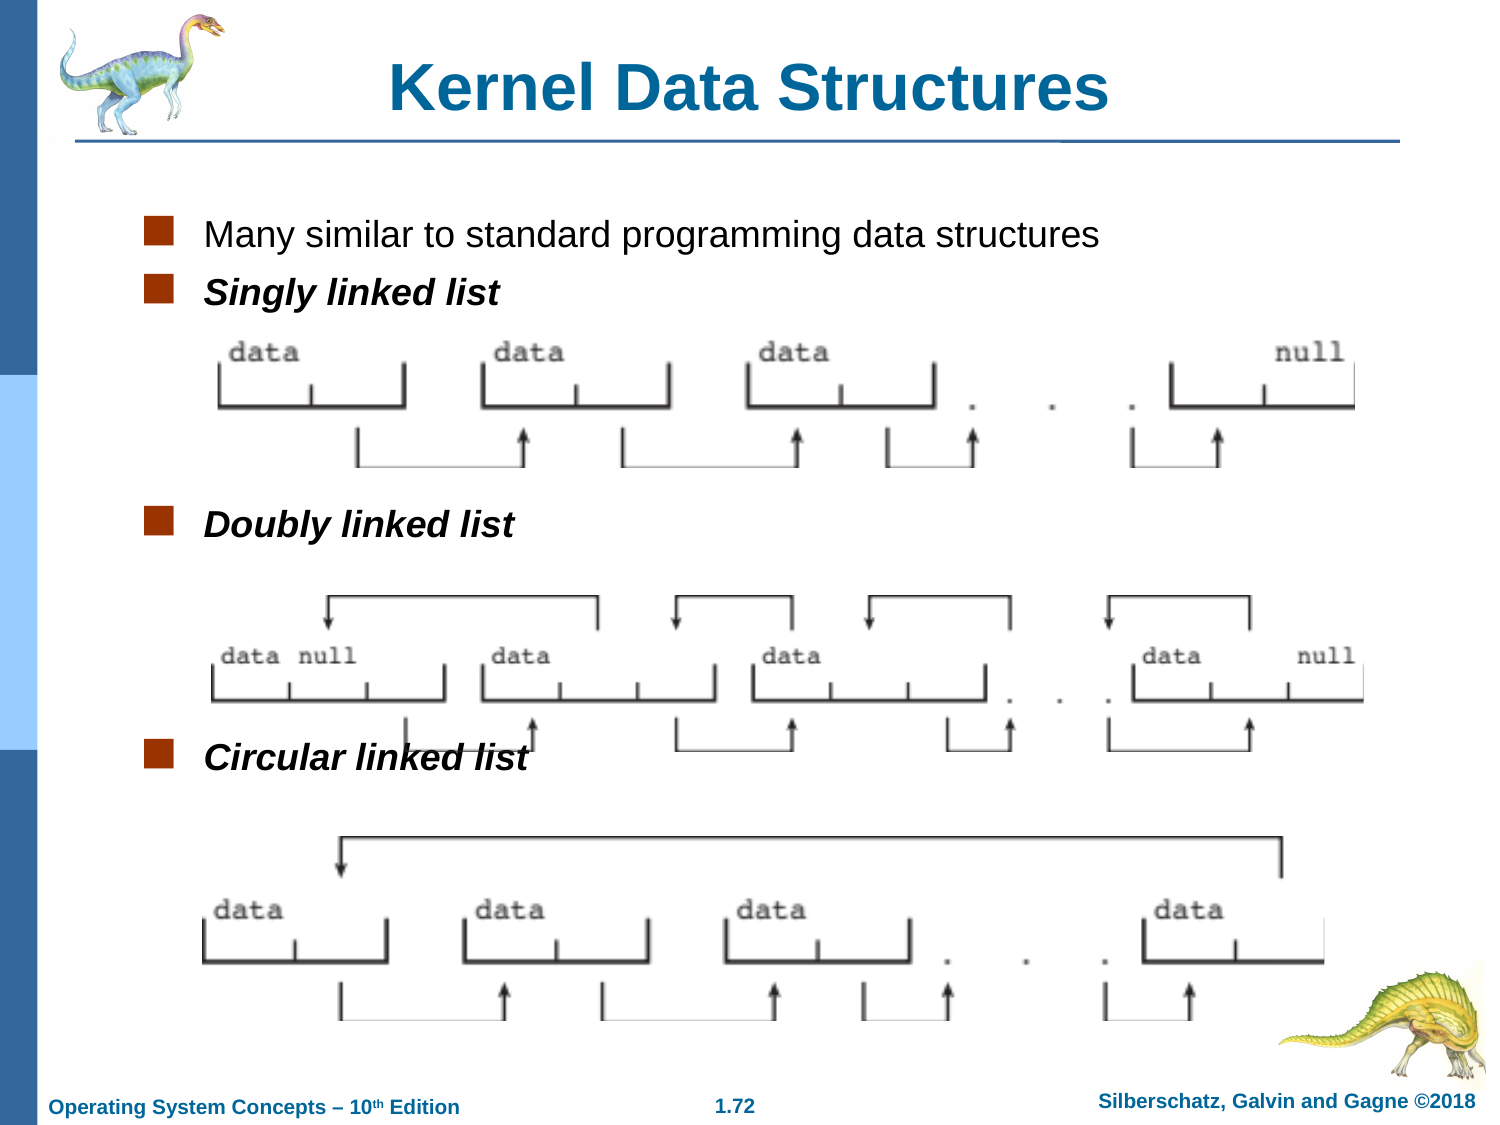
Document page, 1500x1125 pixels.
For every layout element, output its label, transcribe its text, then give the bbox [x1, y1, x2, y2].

picture [201, 836, 1486, 1090]
list Many similar to standard programming data structures Singly linked list Doubly linked list Circular linked list [132, 202, 1483, 946]
picture [210, 595, 1364, 752]
picture [217, 339, 1356, 468]
picture [46, 0, 243, 149]
title Kernel Data Structures [75, 36, 1425, 131]
